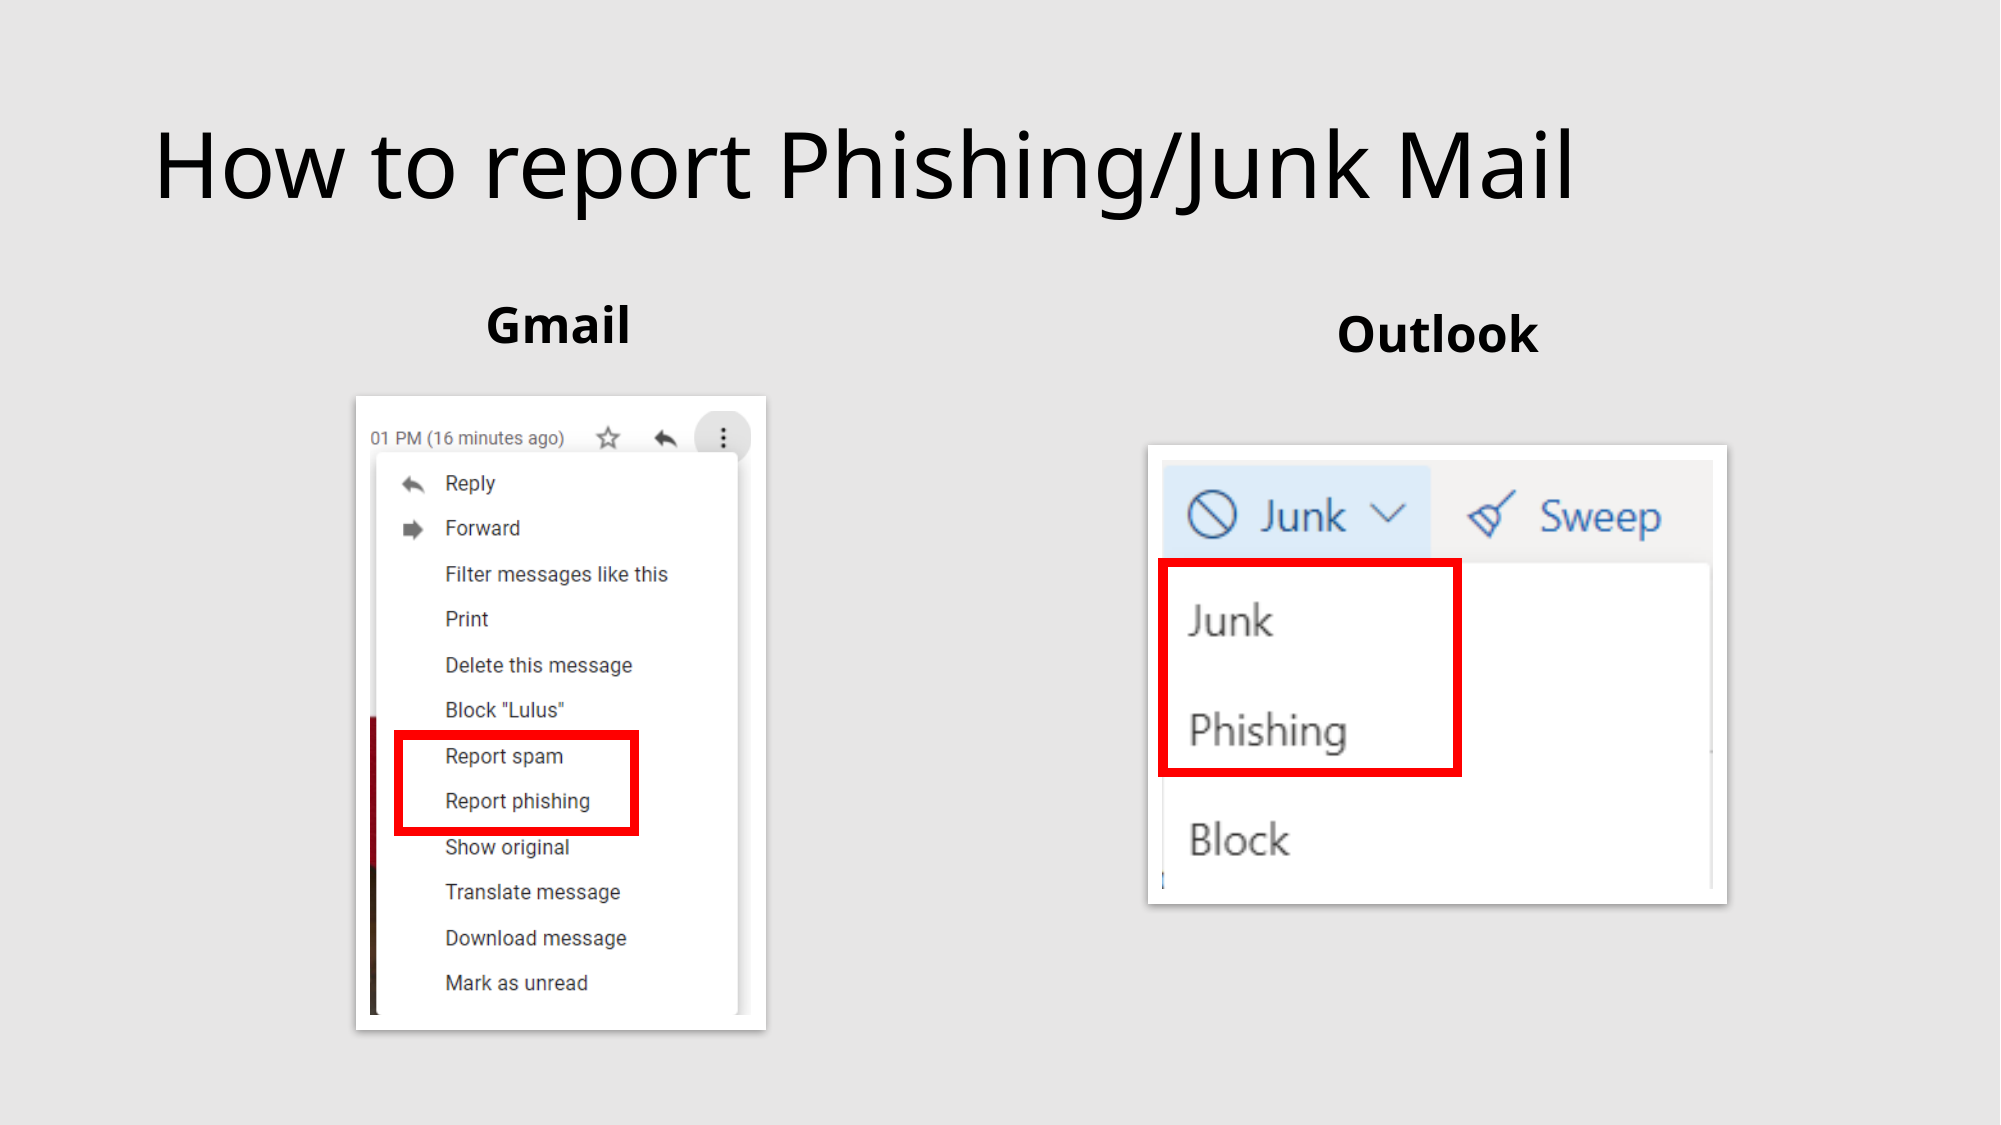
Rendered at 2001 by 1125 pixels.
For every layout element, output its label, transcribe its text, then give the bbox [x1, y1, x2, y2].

list Outlook [1012, 235, 1863, 371]
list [370, 410, 752, 1016]
title How to report Phishing/Junk Mail [137, 59, 1863, 278]
picture [1162, 459, 1713, 890]
list Gmail [135, 226, 982, 362]
